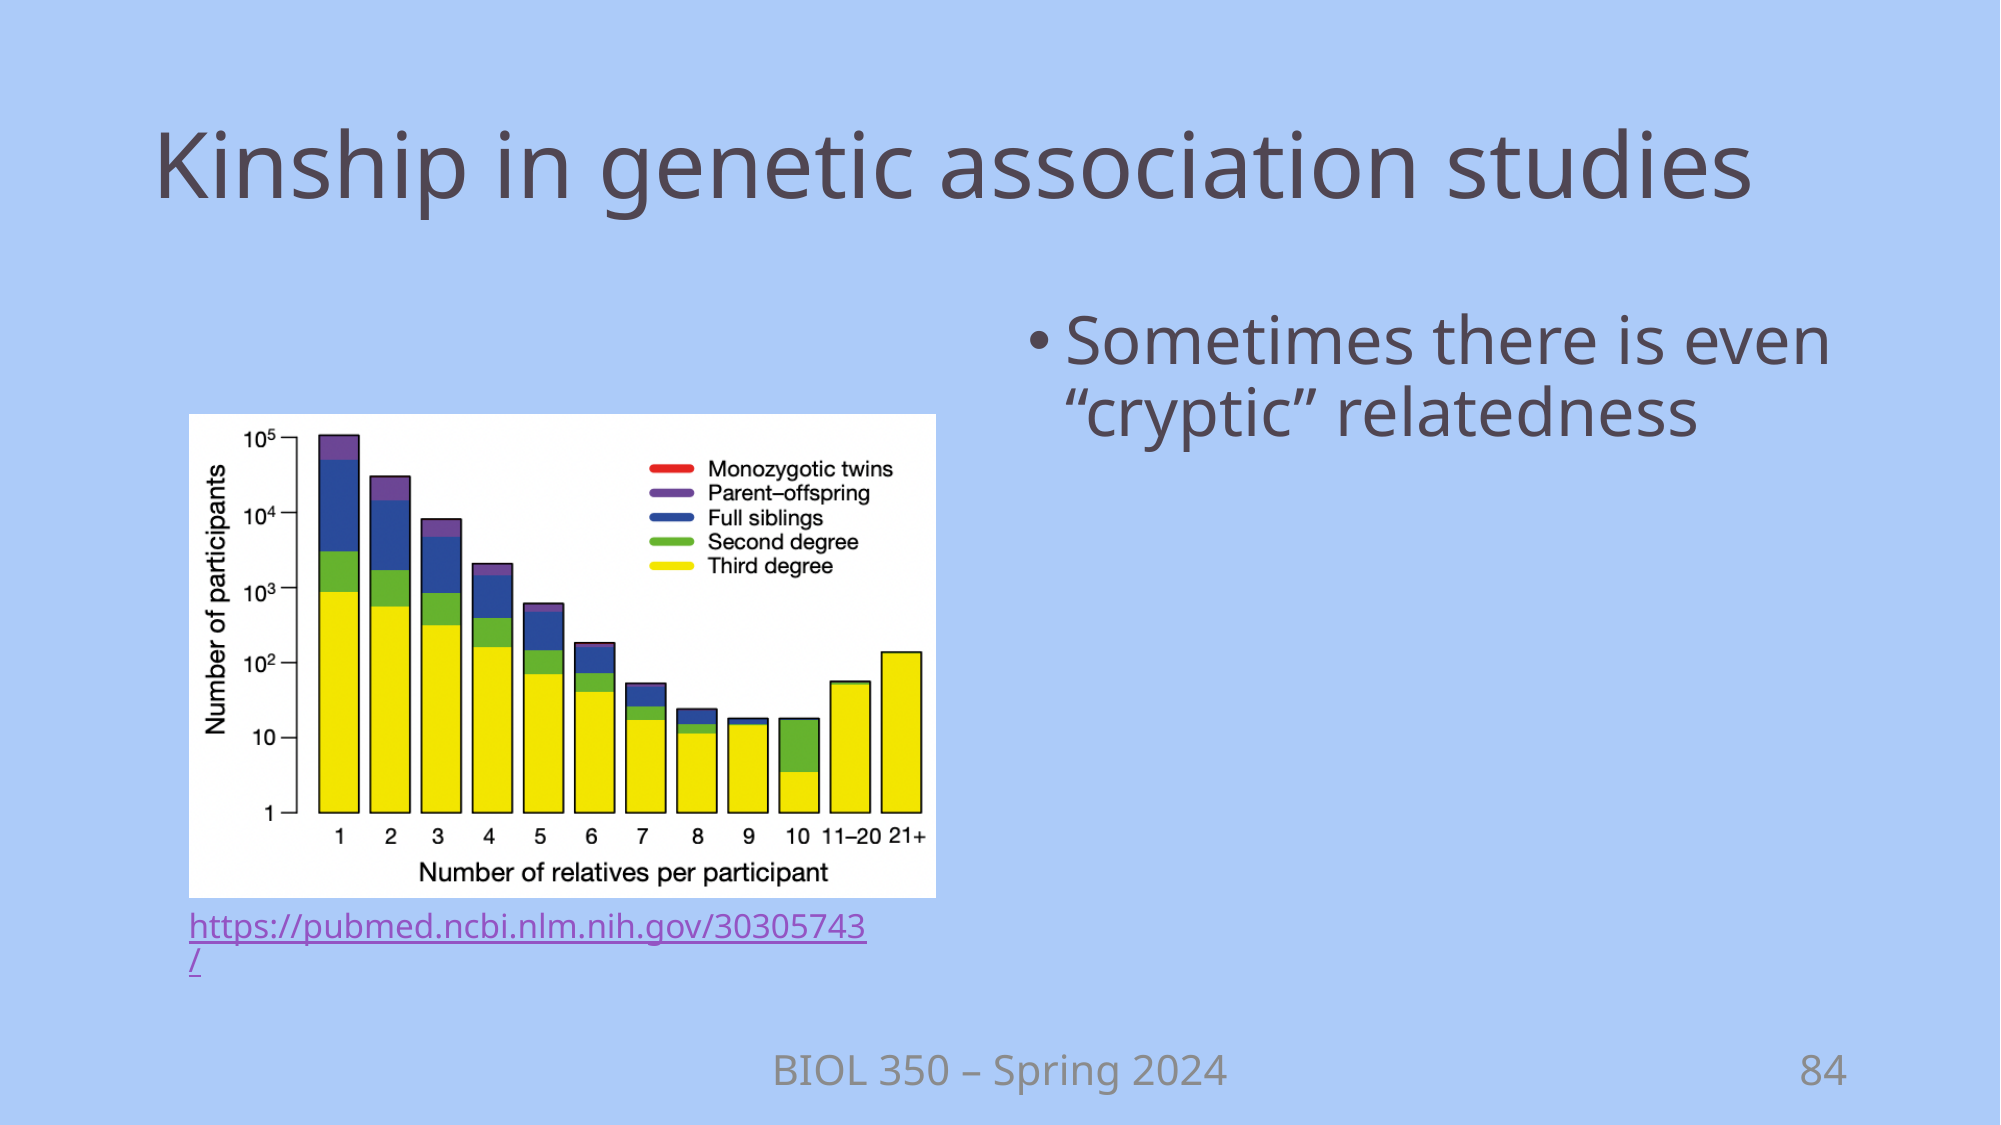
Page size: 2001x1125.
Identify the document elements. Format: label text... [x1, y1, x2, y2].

footer BIOL 350 – Spring 2024 [662, 1042, 1338, 1103]
text_box https://pubmed.ncbi.nlm.nih.gov/30305743/ [173, 897, 893, 958]
list Sometimes there is even “cryptic” relatedness [1012, 299, 1863, 1014]
title Kinship in genetic association studies [137, 59, 1863, 278]
slide_number 84 [1412, 1042, 1863, 1103]
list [189, 414, 936, 898]
